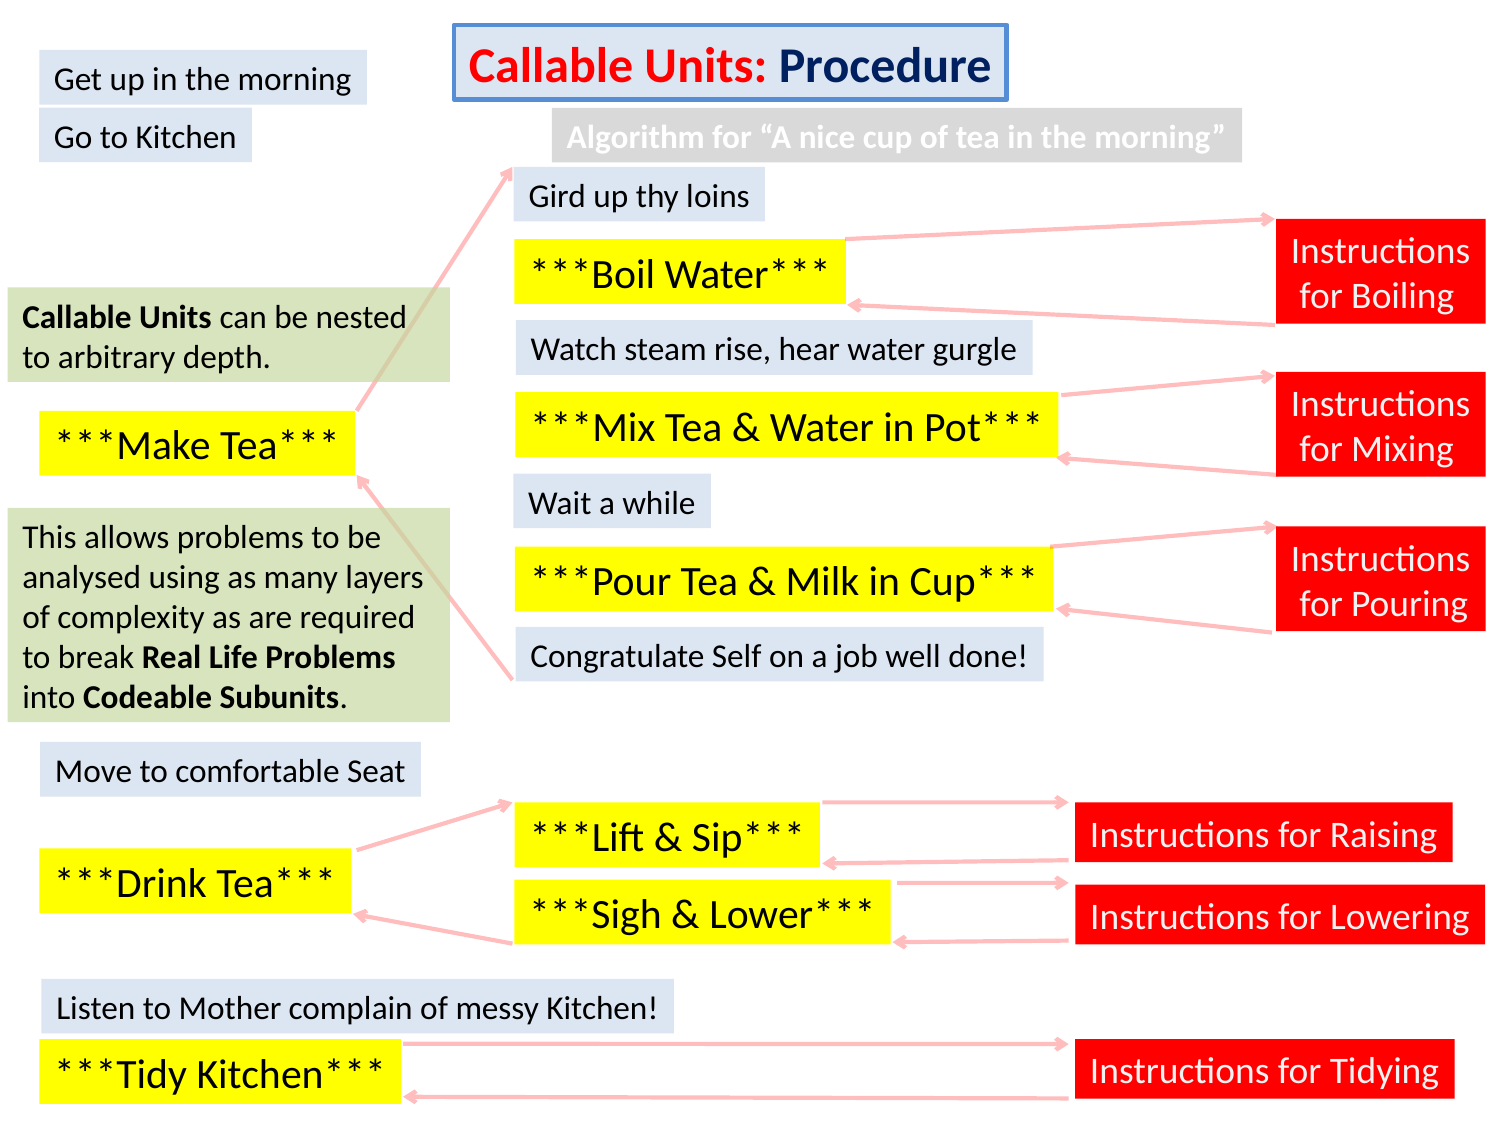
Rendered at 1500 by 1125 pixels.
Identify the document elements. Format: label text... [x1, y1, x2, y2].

text_box Move to comfortable Seat [40, 741, 421, 797]
text_box ***Boil Water*** [517, 239, 846, 304]
text_box ***Lift & Sip*** [514, 802, 820, 868]
text_box Listen to Mother complain of messy Kitchen! [41, 978, 674, 1034]
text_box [1061, 375, 1276, 396]
text_box Gird up thy loins [513, 166, 765, 222]
text_box Instructions for Raising [1075, 802, 1453, 863]
text_box Callable Units: Procedure [454, 24, 1007, 100]
text_box ***Drink Tea*** [39, 848, 352, 914]
text_box Go to Kitchen [39, 107, 252, 163]
text_box Instructions for Mixing [1276, 371, 1486, 477]
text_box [356, 802, 513, 851]
text_box Instructions for Lowering [1075, 884, 1486, 945]
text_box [844, 218, 1276, 240]
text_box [822, 859, 1069, 864]
text_box Instructions for Pouring [1276, 526, 1486, 632]
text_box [356, 166, 513, 411]
text_box Watch steam rise, hear water gurgle [517, 320, 1033, 375]
text_box Algorithm for “A nice cup of tea in the morning” [551, 107, 1243, 163]
text_box ***Mix Tea & Water in Pot*** [515, 392, 1059, 457]
text_box ***Sigh & Lower*** [514, 879, 891, 945]
text_box Wait a while [513, 473, 711, 529]
text_box Get up in the morning [39, 49, 367, 105]
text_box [1055, 608, 1273, 633]
text_box This allows problems to be analysed using as many layers of complexity as are required to break Real Life Problems into Codeable Subunits. [7, 507, 450, 723]
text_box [352, 913, 513, 944]
text_box Instructions for Tidying [1075, 1039, 1455, 1099]
text_box Congratulate Self on a job well done! [517, 626, 1044, 682]
text_box Instructions for Boiling [1276, 218, 1486, 324]
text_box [356, 474, 513, 681]
text_box Callable Units can be nested to arbitrary depth. [7, 287, 351, 382]
text_box ***Tidy Kitchen*** [39, 1039, 402, 1104]
text_box ***Make Tea*** [39, 410, 355, 476]
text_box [846, 304, 1276, 326]
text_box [1049, 526, 1279, 547]
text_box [1055, 457, 1279, 476]
text_box ***Pour Tea & Milk in Cup*** [517, 546, 1054, 612]
